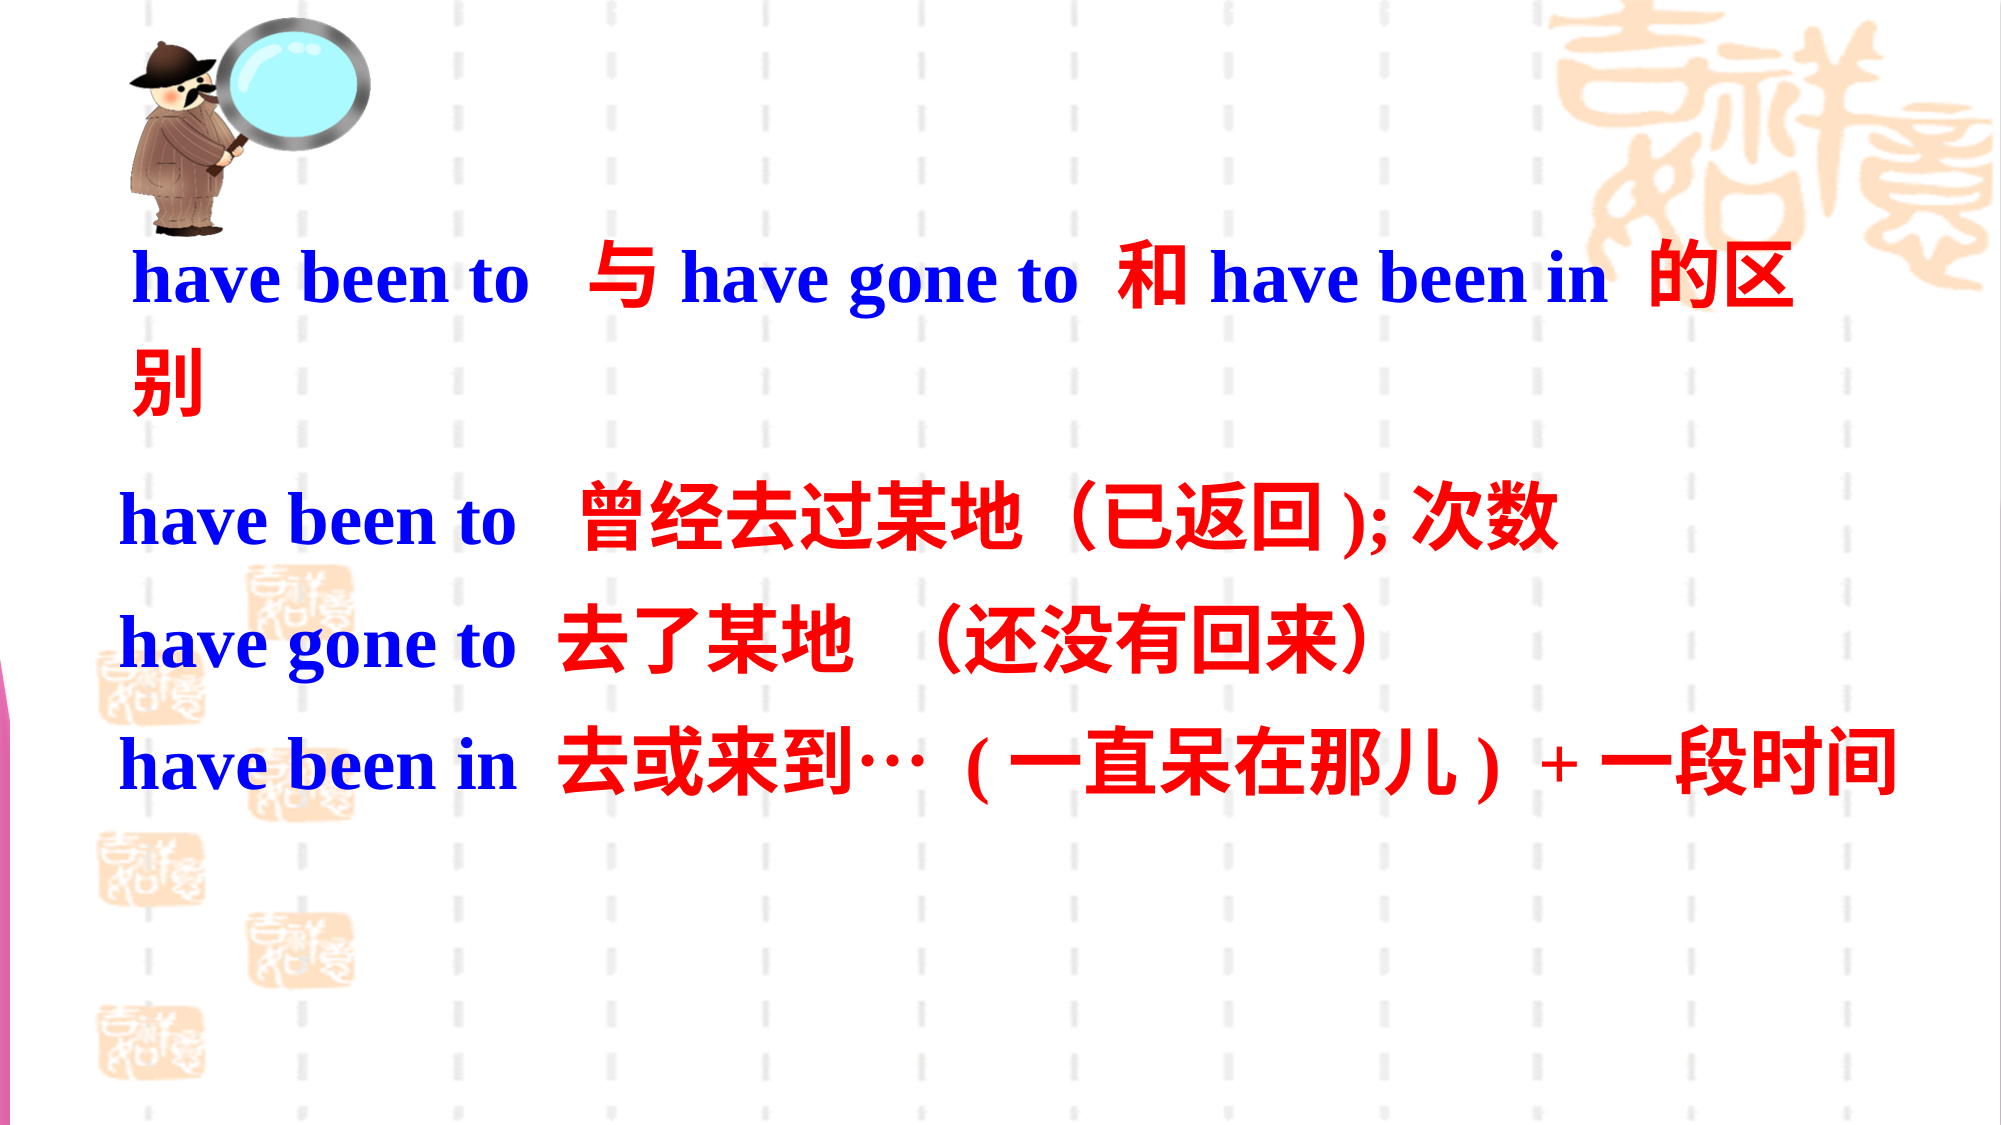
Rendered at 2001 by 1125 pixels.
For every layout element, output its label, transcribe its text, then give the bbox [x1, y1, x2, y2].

text_box have been to 与have gone to 和have been in 的区别 [116, 201, 1884, 443]
picture [10, 0, 2000, 1125]
text_box have been to 曾经去过某地（已返回);次数 have gone to 去了某地 （还没有回来） have been in 去或来到… (一直呆在那儿) +一段时间 [104, 443, 1968, 813]
